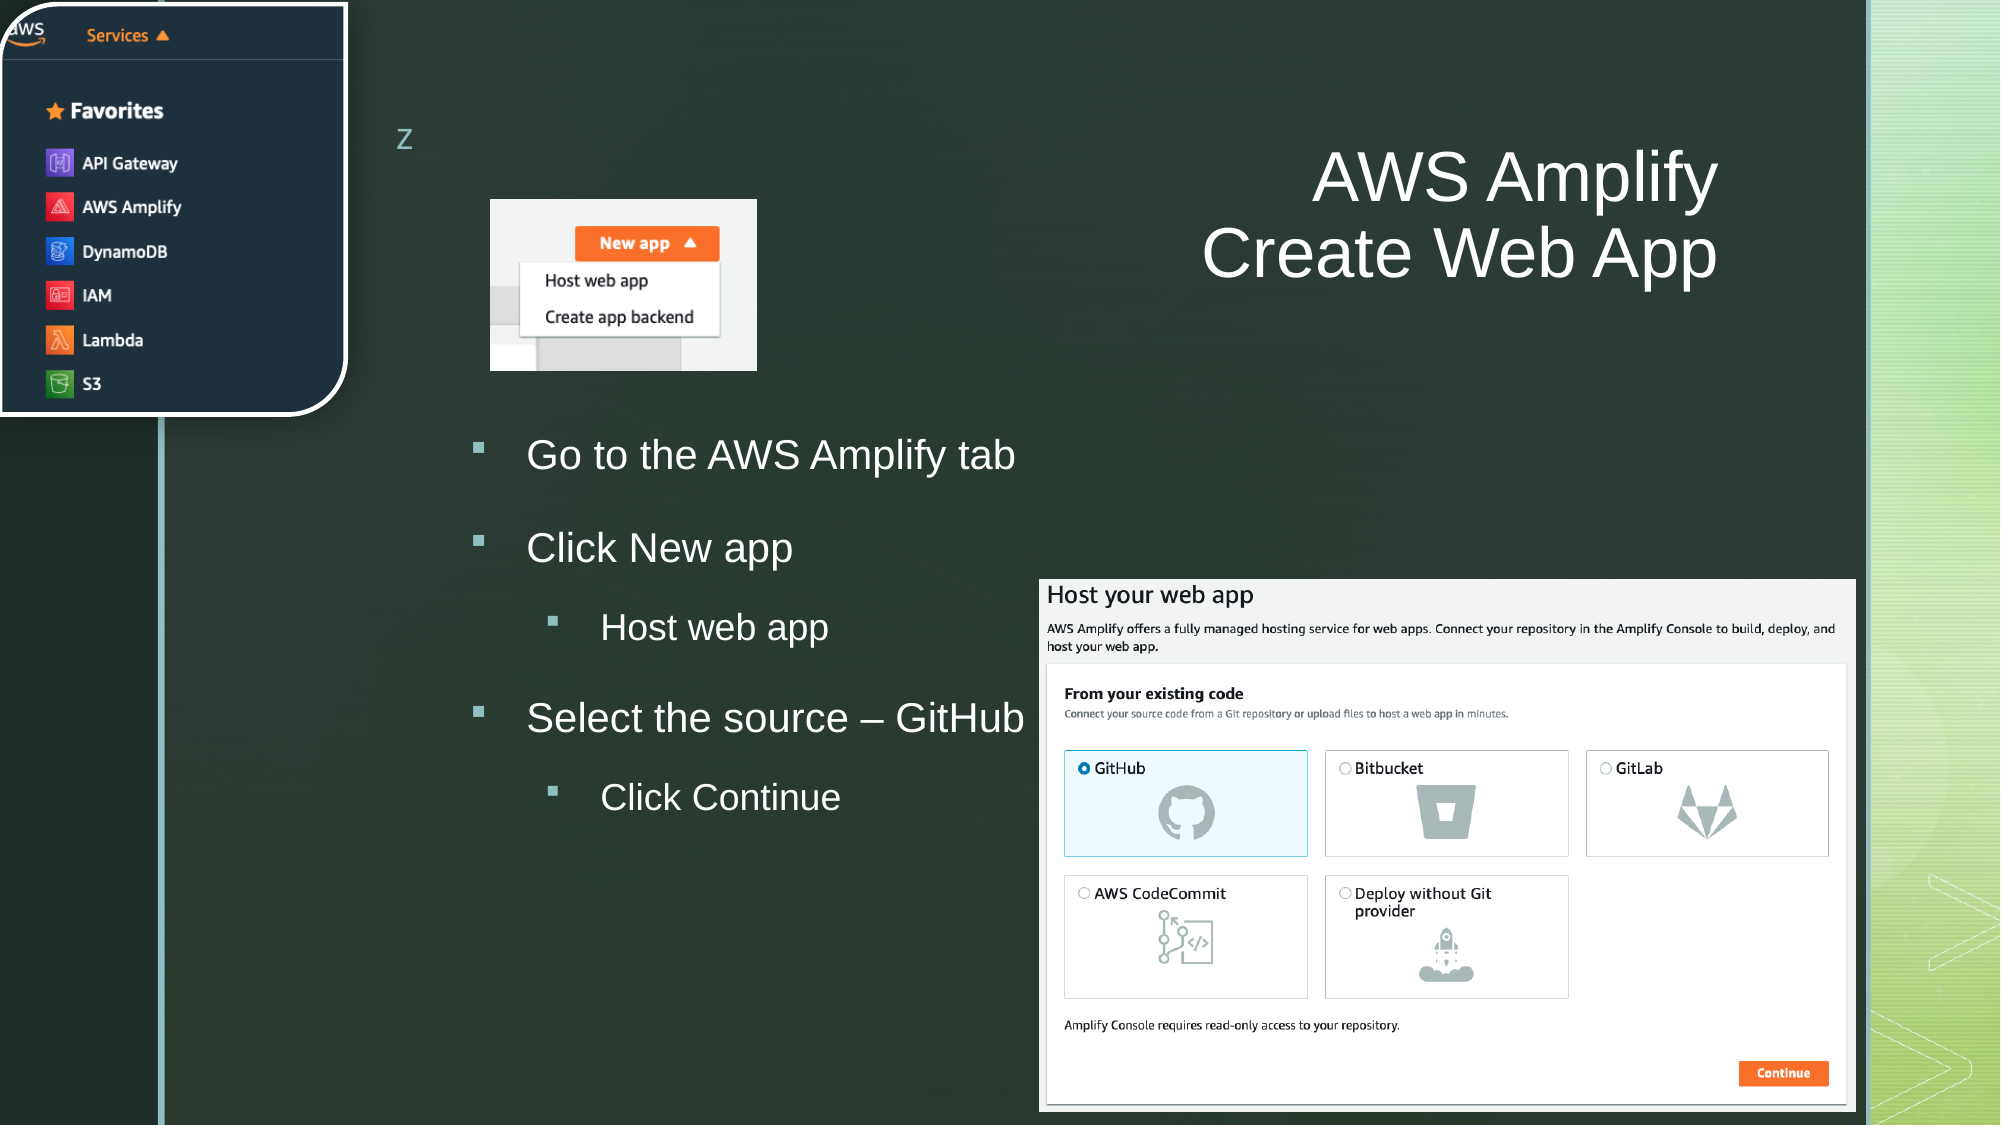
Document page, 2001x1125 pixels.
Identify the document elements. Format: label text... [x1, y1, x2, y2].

picture [1871, 0, 2001, 1125]
list Go to the AWS Amplify tab Click New app Host web app Select the source – GitHub Click Continue [454, 336, 1734, 993]
title AWS Amplify Create Web App [428, 132, 1734, 310]
picture [1039, 578, 1856, 1112]
picture [489, 199, 758, 372]
picture [0, 3, 346, 415]
